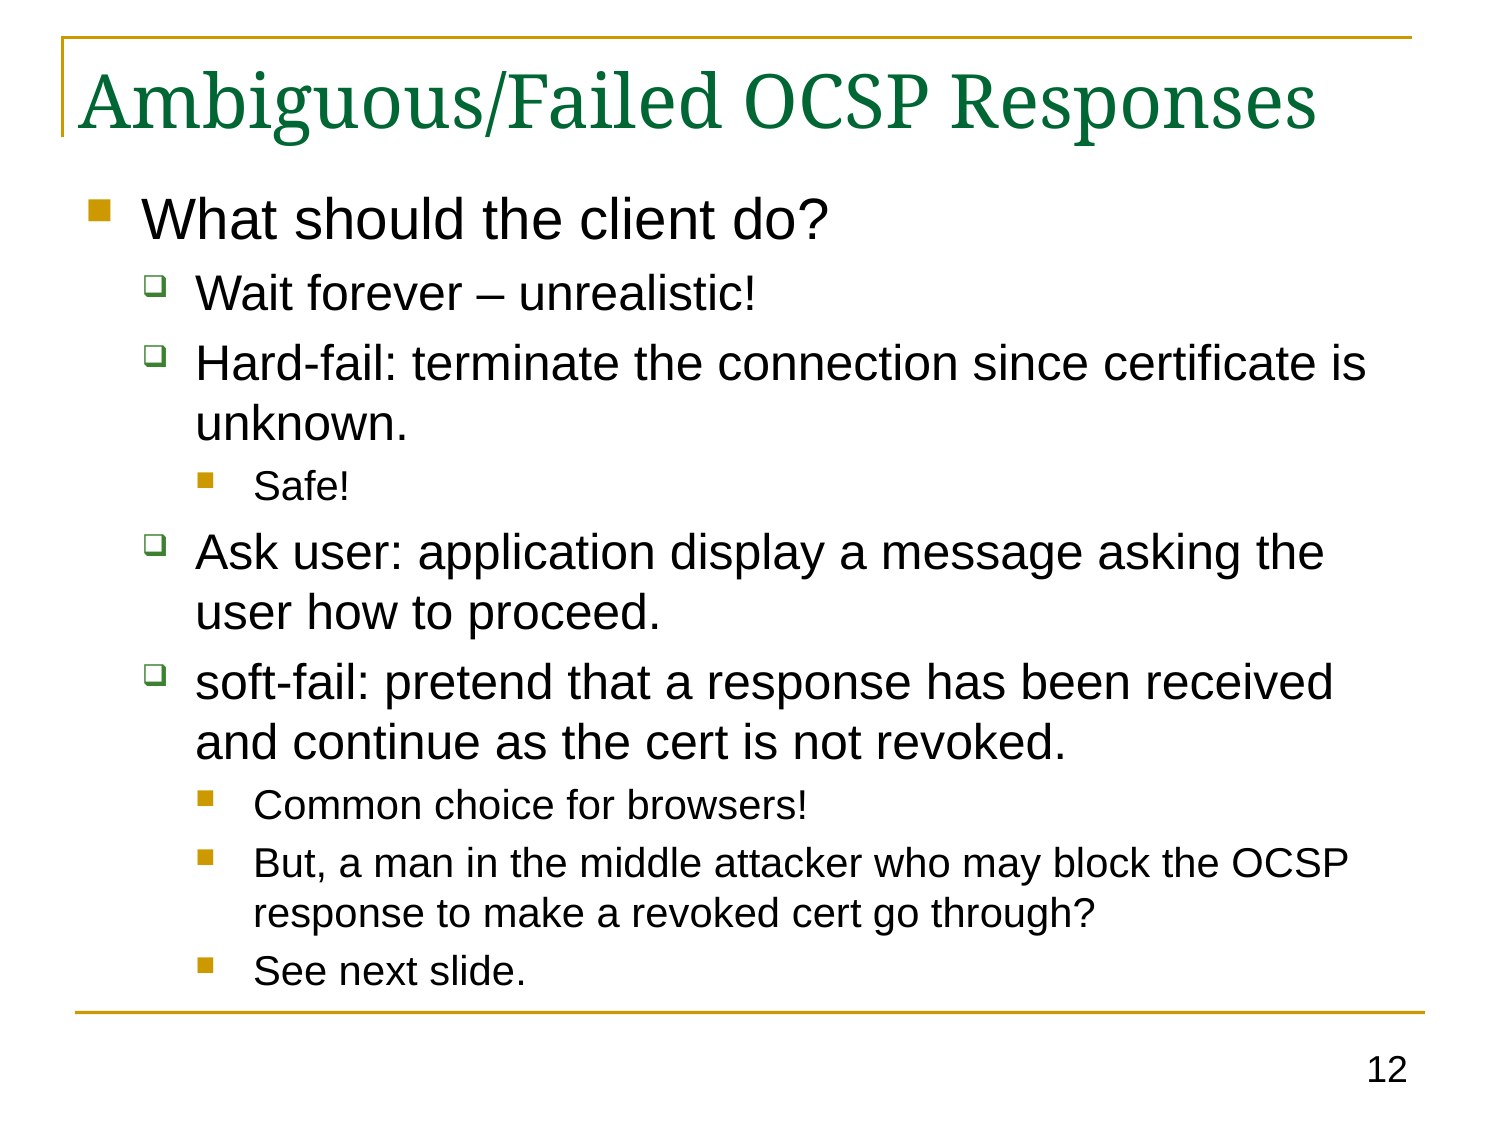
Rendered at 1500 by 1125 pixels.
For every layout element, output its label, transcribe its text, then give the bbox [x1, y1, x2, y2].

title Ambiguous/Failed OCSP Responses [63, 45, 1425, 174]
text_box 12 [1351, 1023, 1424, 1098]
list What should the client do? Wait forever – unrealistic! Hard-fail: terminate the connection since certificate is unknown. Safe! Ask user: application display a message asking the user how to proceed. soft-fail: pretend that a response has been received and continue as the cert is not revoked. Common choice for browsers! But, a man in the middle attacker who may block the OCSP response to make a revoked cert go through? See next slide. [70, 173, 1419, 991]
